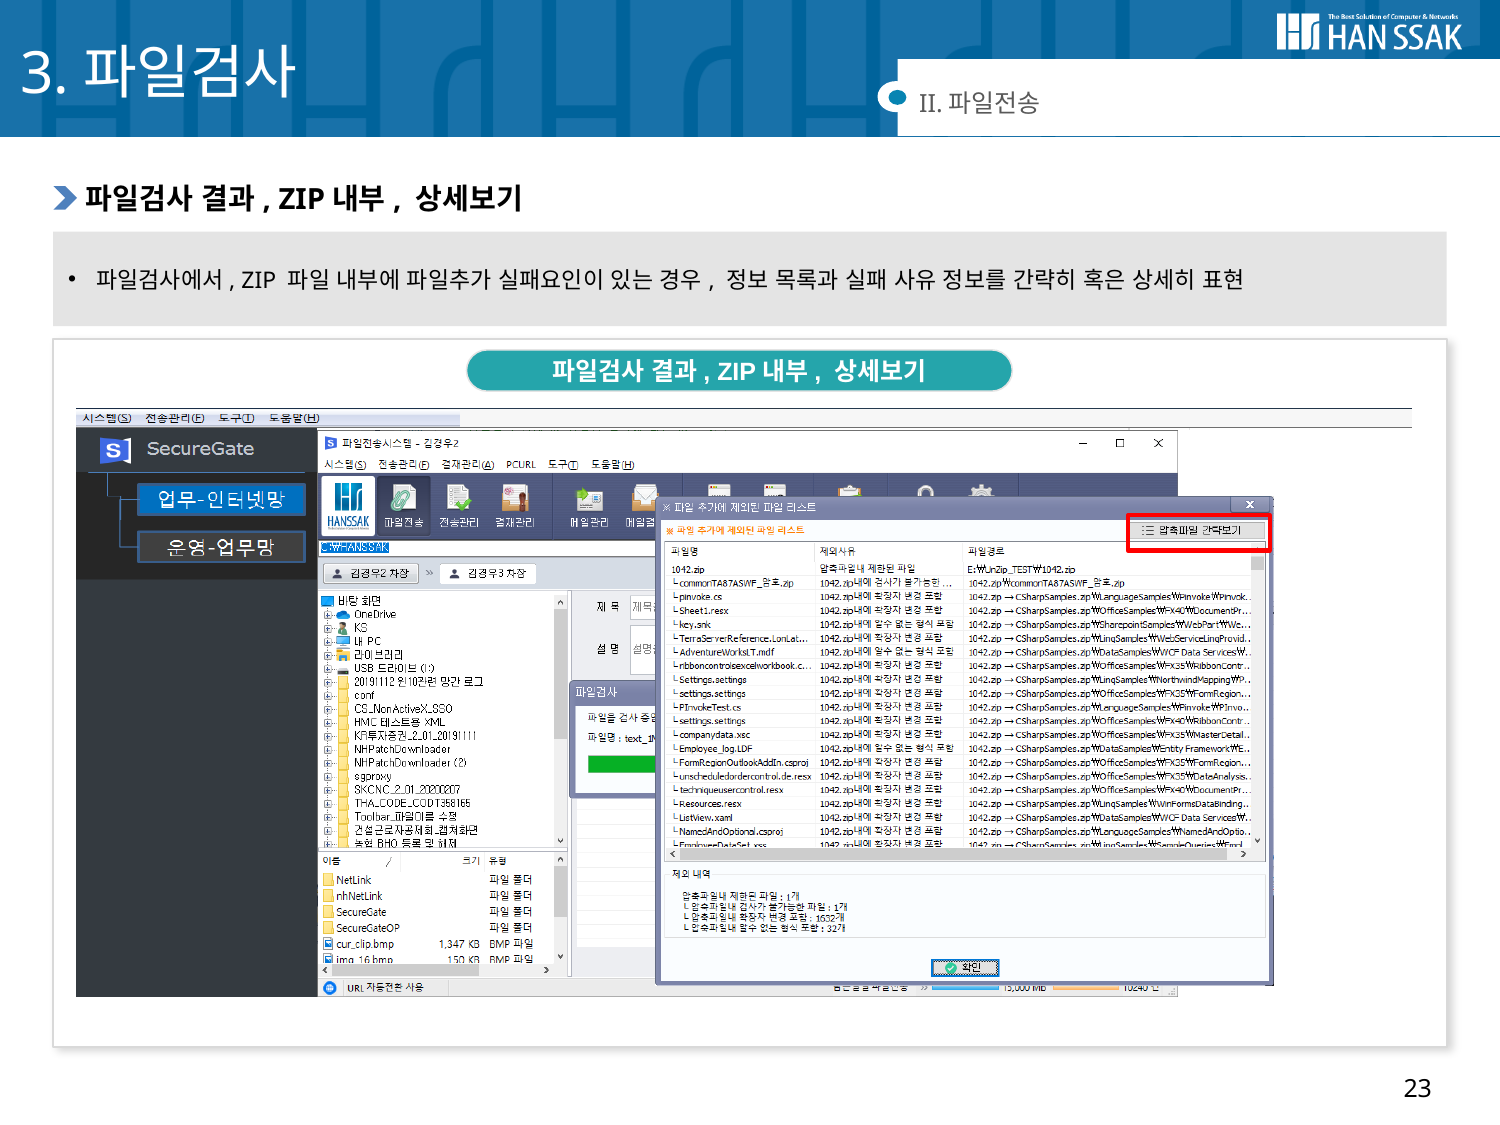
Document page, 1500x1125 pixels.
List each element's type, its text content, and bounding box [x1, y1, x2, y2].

picture [76, 408, 1412, 998]
text_box 파일검사에서, ZIP 파일 내부에 파일추가 실패요인이 있는 경우, 정보 목록과 실패 사유 정보를 간략히 혹은 상세히 표현 [51, 230, 1449, 328]
picture [1271, 10, 1483, 51]
text_box II.파일전송 [829, 64, 1382, 125]
text_box 파일검사 결과, ZIP내부, 상세보기 [466, 349, 1013, 392]
text_box 3.파일검사 [5, 27, 939, 113]
text_box 파일검사 결과, ZIP내부, 상세보기 [70, 172, 888, 223]
